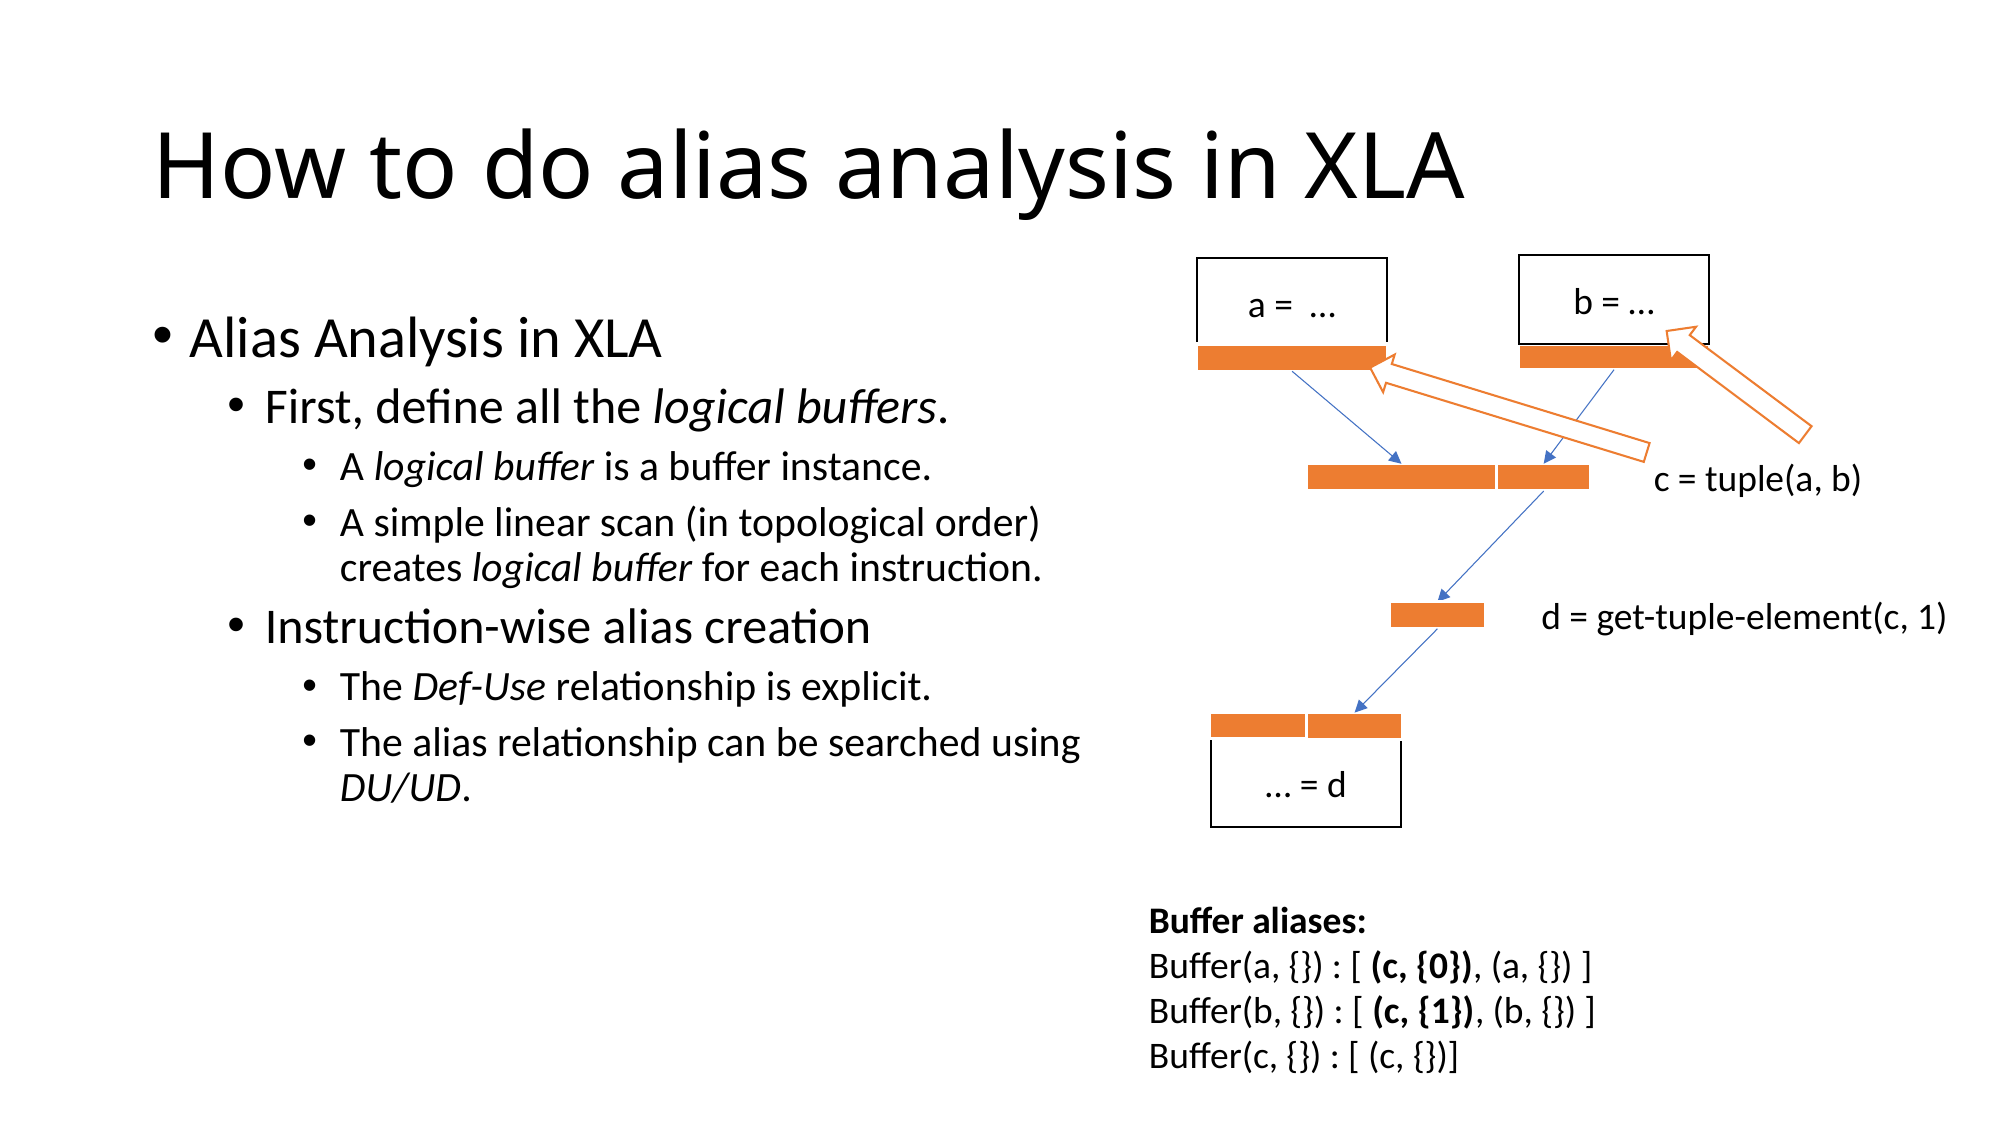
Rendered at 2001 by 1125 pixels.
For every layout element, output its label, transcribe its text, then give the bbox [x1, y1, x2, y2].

text_box [1368, 352, 1543, 433]
text_box [1517, 342, 1699, 371]
text_box … = d [1210, 740, 1402, 828]
text_box Buffer aliases: Buffer(a, {}) : [ (c, {0}), (a, {}) ] Buffer(b, {}) : [ (c, {1}), (b, {}) ] Buffer(c, {}) : [ (c, {})] [1134, 889, 1911, 1084]
text_box [1495, 462, 1592, 493]
text_box c = tuple(a, b) [1639, 447, 1955, 507]
text_box [1195, 342, 1389, 373]
text_box [1665, 325, 1814, 445]
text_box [1437, 491, 1544, 602]
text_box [1292, 371, 1402, 464]
text_box [1305, 711, 1405, 741]
text_box [1615, 431, 1651, 464]
title How to do alias analysis in XLA [137, 59, 1863, 278]
text_box d = get-tuple-element(c, 1) [1526, 585, 1977, 645]
text_box [1387, 600, 1487, 630]
text_box a = … [1196, 257, 1388, 342]
text_box [1305, 462, 1495, 493]
list Alias Analysis in XLA First, define all the logical buffers. A logical buffer is a buffer instance. A simple linear scan (in topological order) creates logical buffer for each instruction. Instruction-wise alias creation The Def-Use relationship is explicit. The alias relationship can be searched using DU/UD. [137, 299, 1134, 1014]
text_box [1354, 628, 1438, 713]
text_box b = … [1518, 254, 1710, 345]
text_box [1543, 369, 1615, 464]
text_box [1208, 711, 1305, 740]
